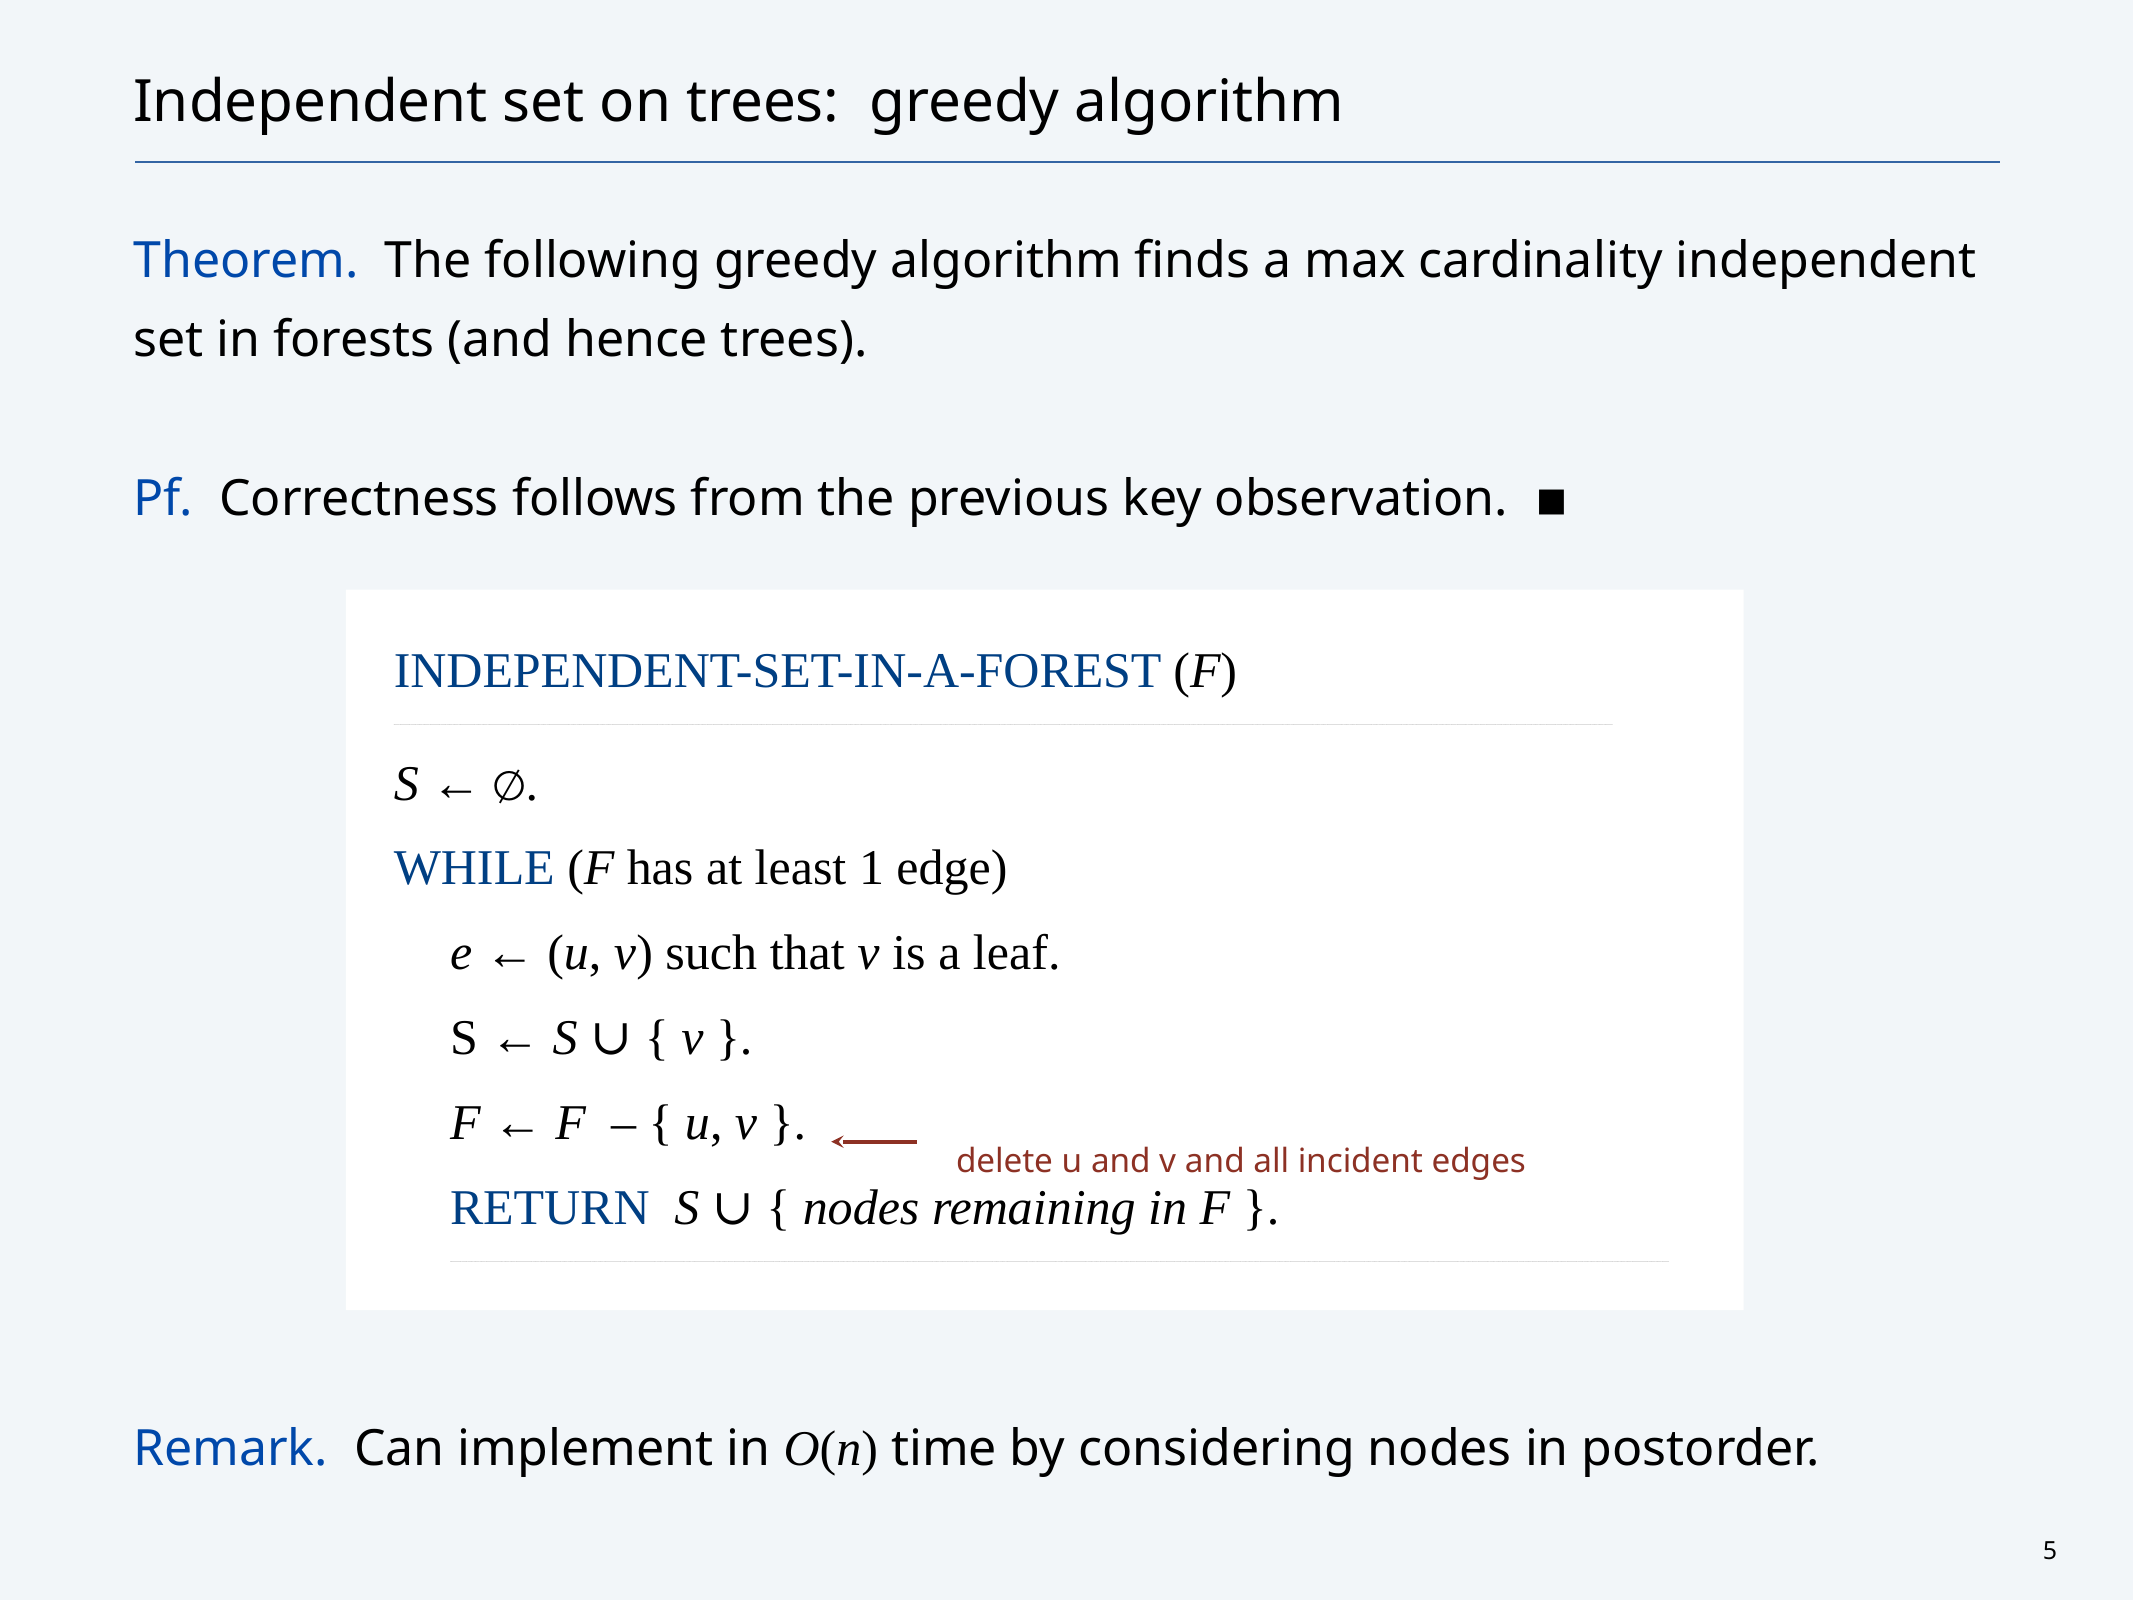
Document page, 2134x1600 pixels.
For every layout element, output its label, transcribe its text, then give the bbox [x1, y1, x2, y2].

list Theorem. The following greedy algorithm finds a max cardinality independent set in forests (and hence trees). Pf. Correctness follows from the previous key observation. ▪ Remark. Can implement in O(n) time by considering nodes in postorder. [132, 207, 2001, 1551]
slide_number 5 [2034, 1532, 2066, 1570]
title Independent set on trees: greedy algorithm [132, 0, 2001, 134]
text_box Independent-Set-In-A-Forest (F) _____________________________________________________________________________________________________________________________________________________________________________________________________________________________________________________________________________________________________________________________________________________________________________________________________________________________________________________________________________________________________________________________________________________________________________________________________________________________________________________________________________________________________________________________________________________________________________________________________________________________________________________________________________________________________________________________________________________________________________________________________________________________________________________________________________________________________________________________________________________________________________________________________________________________________________________________________________ S ← ∅. While (F has at least 1 edge) e ← (u, v) such that v is a leaf. S ← S ∪ { v }. F ← F – { u, v }. Return S ∪ { nodes remaining in F }. _____________________________________________________________________________________________________________________________________________________________________________________________________________________________________________________________________________________________________________________________________________________________________________________________________________________________________________________________________________________________________________________________________________________________________________________________________________________________________________________________________________________________________________________________________________________________________________________________________________________________________________________________________________________________________________________________________________________________________________________________________________________________________________________________________________________________________________________________________________________________________________________________________________________________________________________________________________ [345, 589, 1744, 1311]
text_box delete u and v and all incident edges [956, 1127, 1528, 1179]
text_box [831, 1135, 844, 1148]
